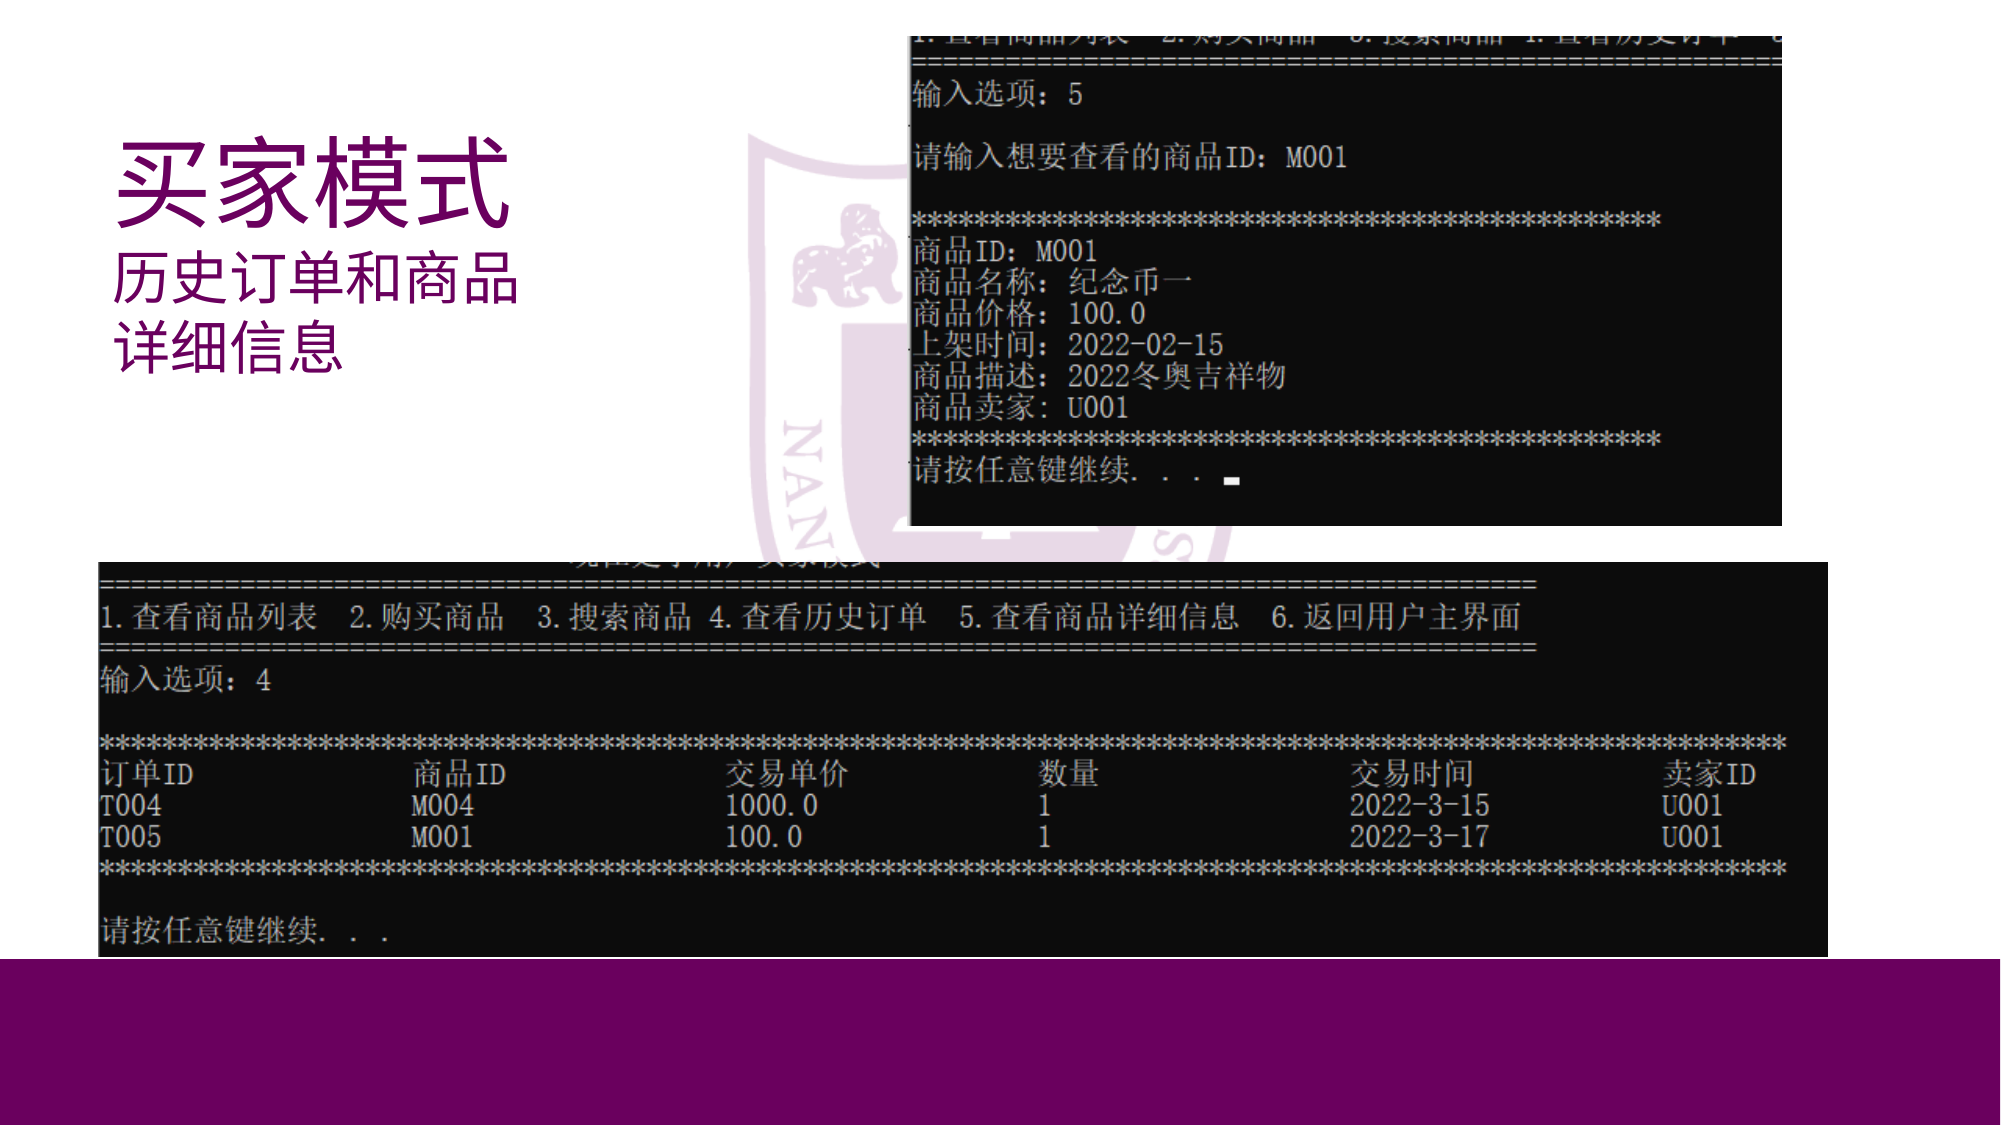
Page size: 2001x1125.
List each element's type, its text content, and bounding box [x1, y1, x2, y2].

text_box 买家模式 历史订单和商品详细信息 [97, 113, 579, 389]
picture [906, 36, 1783, 526]
picture [97, 562, 1828, 957]
